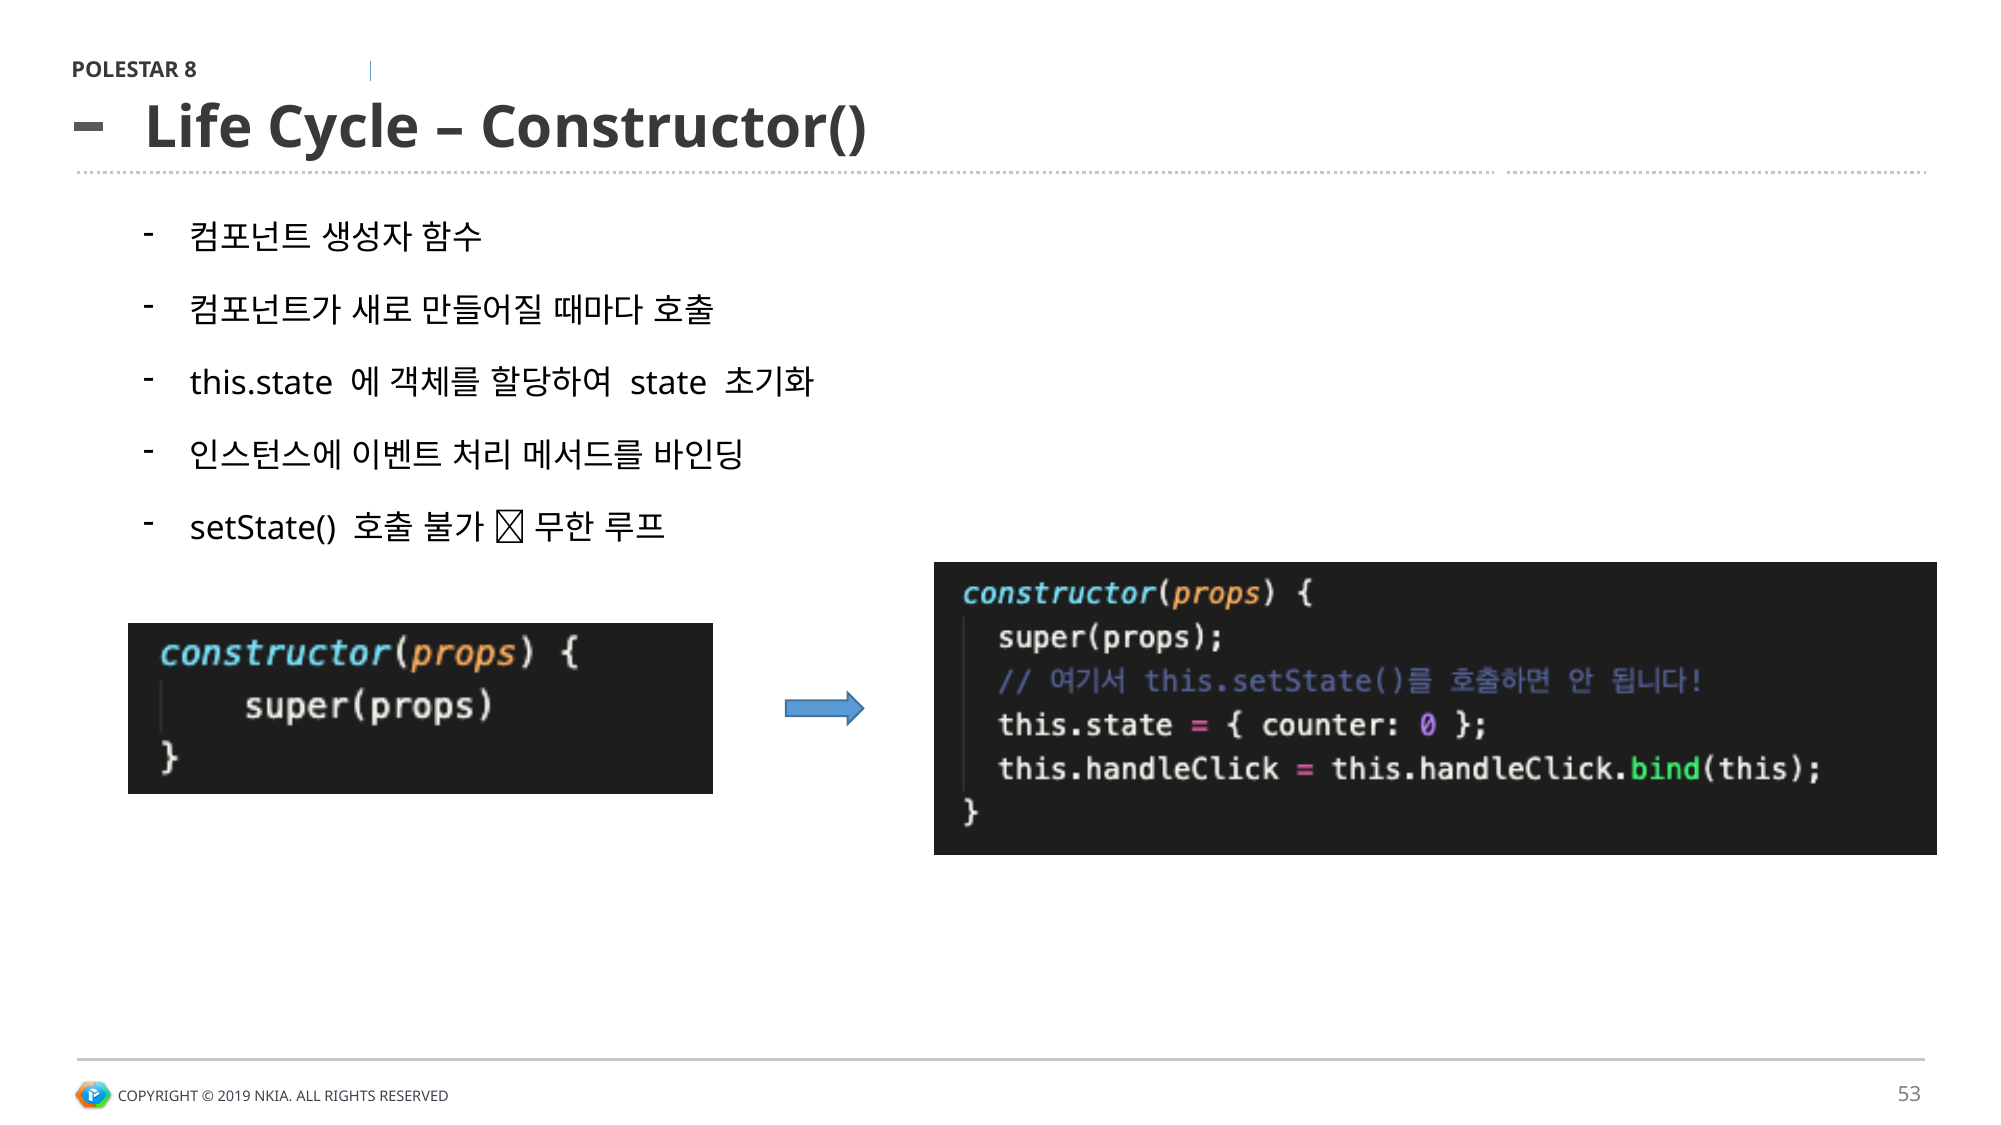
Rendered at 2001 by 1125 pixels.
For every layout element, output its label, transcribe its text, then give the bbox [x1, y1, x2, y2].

text_box [784, 690, 865, 727]
picture [128, 623, 713, 794]
title Life Cycle – Constructor() [130, 89, 1597, 165]
text_box 컴포넌트 생성자 함수 컴포넌트가 새로 만들어질 때마다 호출 this.state 에 객체를 할당하여 state 초기화 인스턴스에 이벤트 처리 메서드를 바인딩 setState() 호출 불가  무한 루프 [128, 189, 864, 554]
picture [67, 1079, 118, 1111]
picture [934, 562, 1937, 855]
